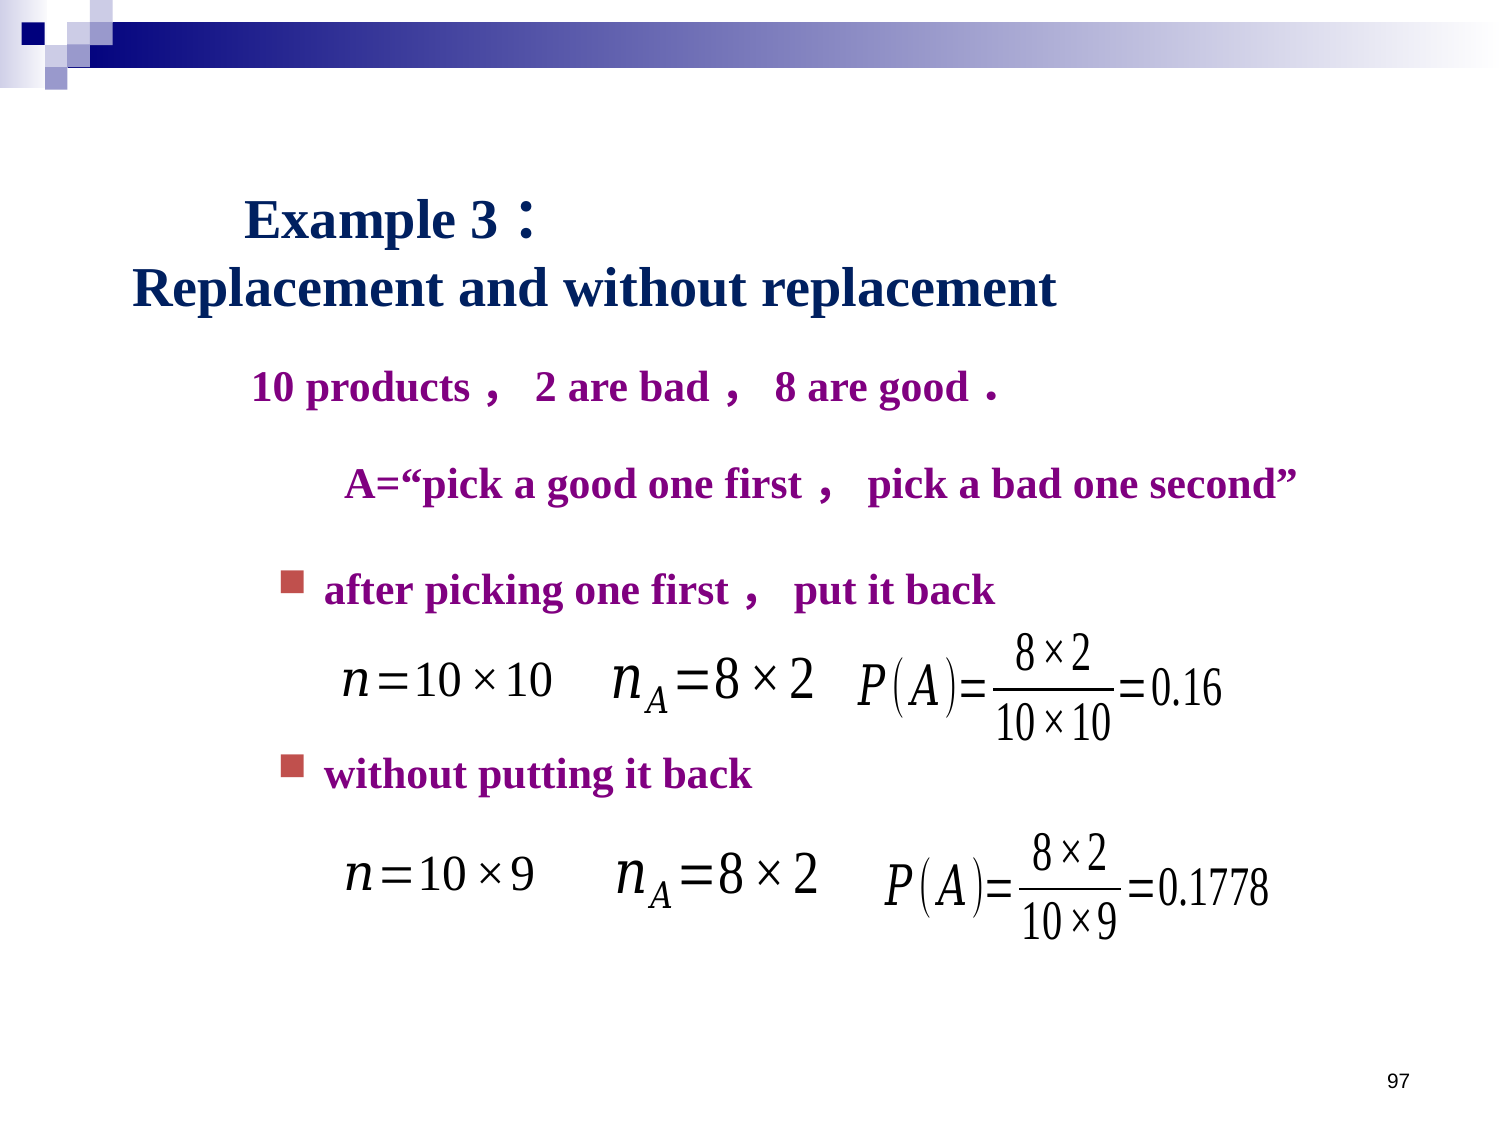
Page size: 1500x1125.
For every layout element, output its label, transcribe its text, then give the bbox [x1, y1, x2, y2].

slide_number 97 [1074, 1024, 1426, 1101]
text_box A=“pick a good one first，pick a bad one second” [329, 447, 1314, 515]
text_box 10 products，2 are bad，8 are good． [236, 339, 1237, 417]
text_box Example 3： Replacement and without replacement [117, 175, 1406, 325]
text_box after picking one first，put it back [262, 553, 1087, 621]
text_box without putting it back [262, 737, 1087, 806]
